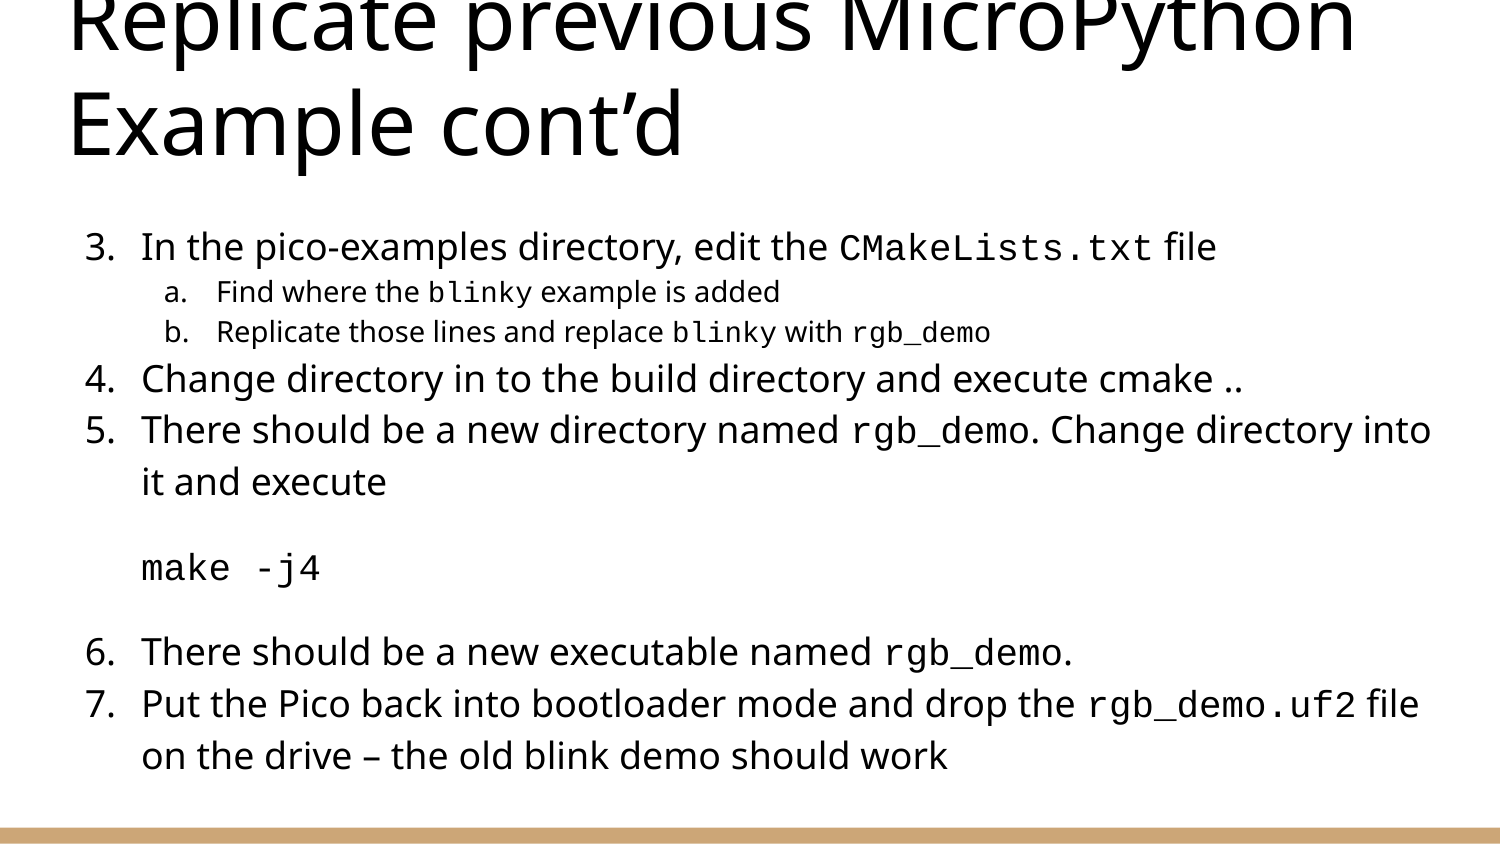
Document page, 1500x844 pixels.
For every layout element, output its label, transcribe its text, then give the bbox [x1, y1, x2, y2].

title Replicate previous MicroPython Example cont’d [51, 51, 1449, 189]
list In the pico-examples directory, edit the CMakeLists.txt file Find where the blinky example is added Replicate those lines and replace blinky with rgb_demo Change directory in to the build directory and execute cmake .. There should be a new directory named rgb_demo. Change directory into it and execute make -j4 There should be a new executable named rgb_demo. Put the Pico back into bootloader mode and drop the rgb_demo.uf2 file on the drive – the old blink demo should work [51, 200, 1449, 752]
